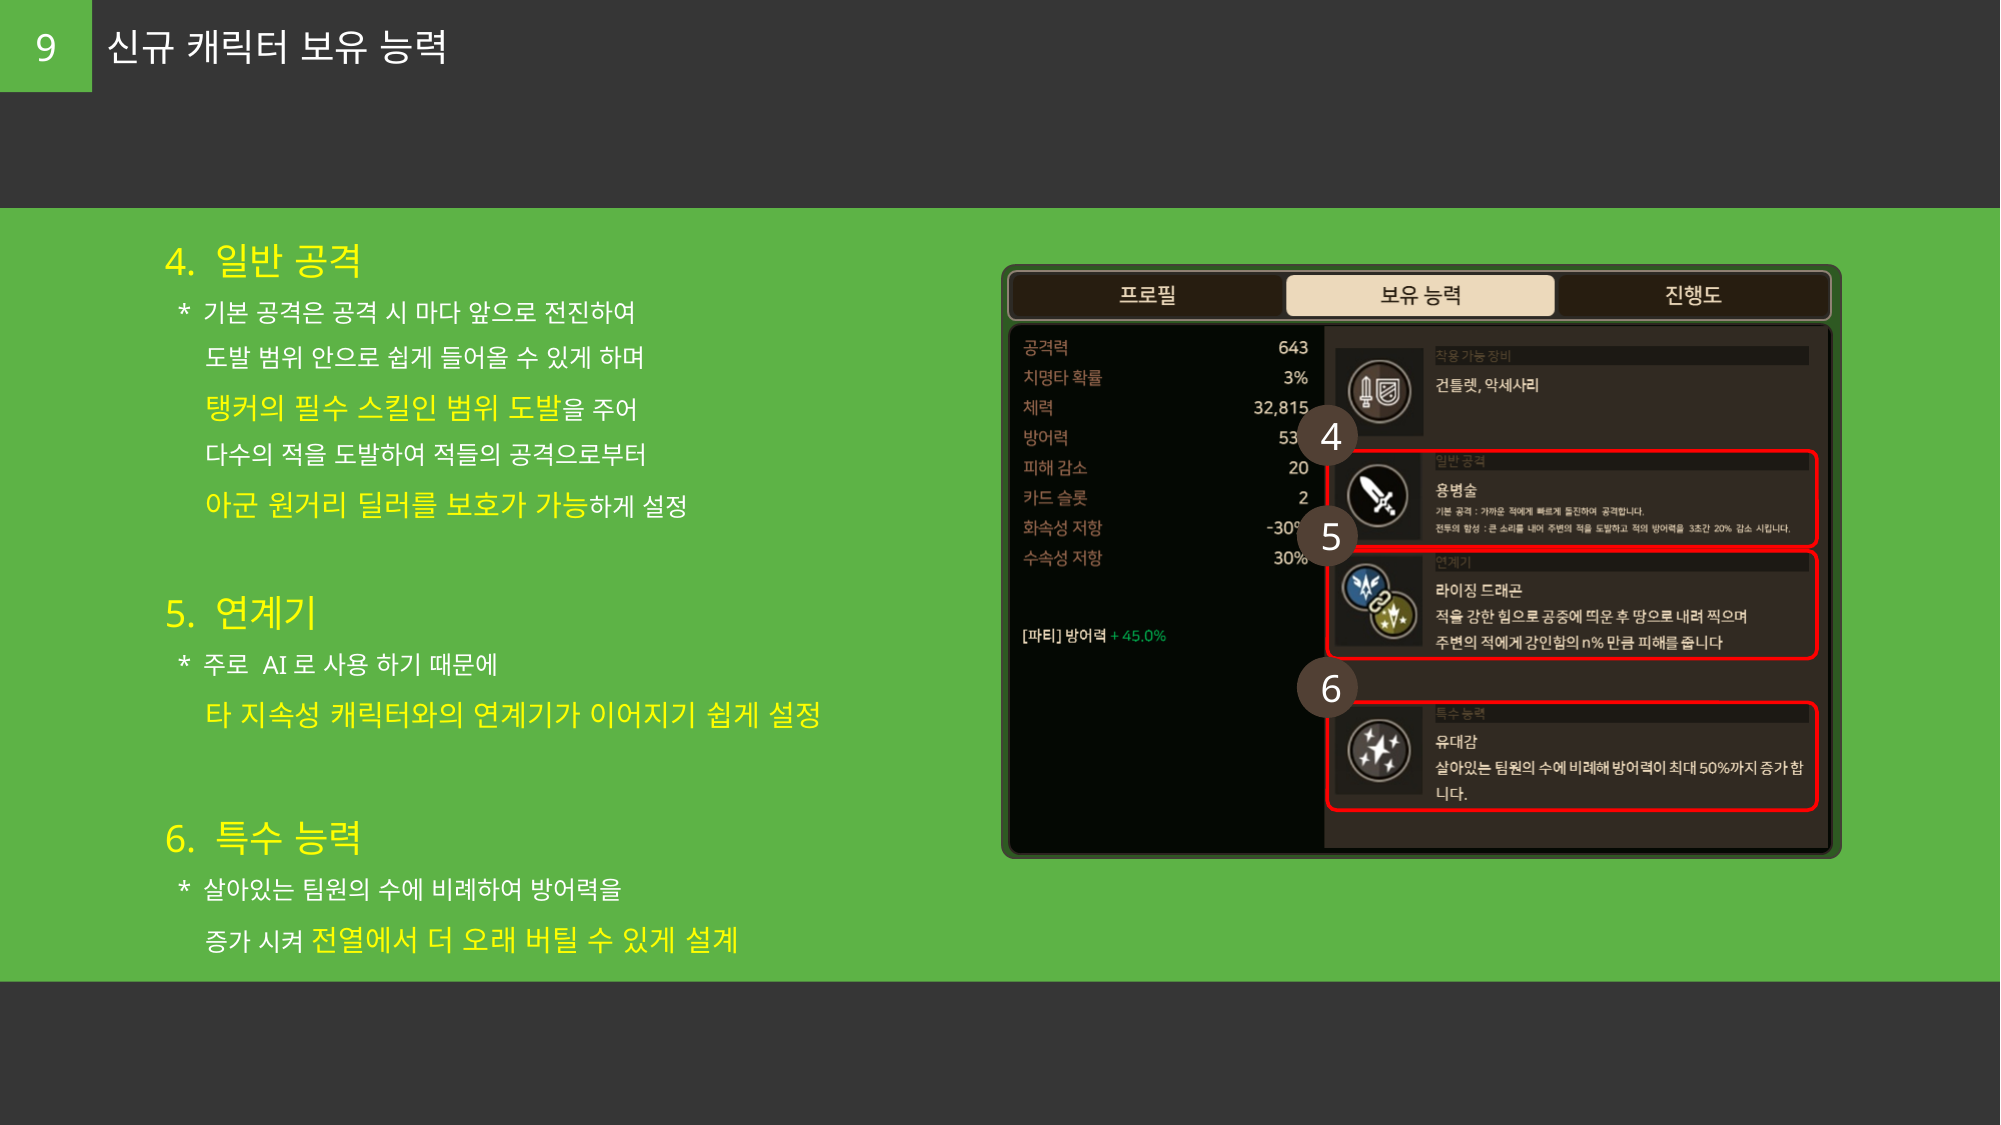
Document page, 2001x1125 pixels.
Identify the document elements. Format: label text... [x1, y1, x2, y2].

text_box 4. 일반 공격 * 기본 공격은 공격 시 마다 앞으로 전진하여 도발 범위 안으로 쉽게 들어올 수 있게 하며 탱커의 필수 스킬인 범위 도발을 주어 다수의 적을 도발하여 적들의 공격으로부터 아군 원거리 딜러를 보호가 가능하게 설정 5. 연계기 * 주로 AI로 사용 하기 때문에 타 지속성 캐릭터와의 연계기가 이어지기 쉽게 설정 6. 특수 능력 * 살아있는 팀원의 수에 비례하여 방어력을 증가 시켜 전열에서 더 오래 버틸 수 있게 설계 [0, 207, 2000, 983]
text_box 9 [0, 0, 93, 93]
text_box 신규 캐릭터 보유 능력 [92, 16, 604, 76]
picture [1001, 264, 1842, 859]
